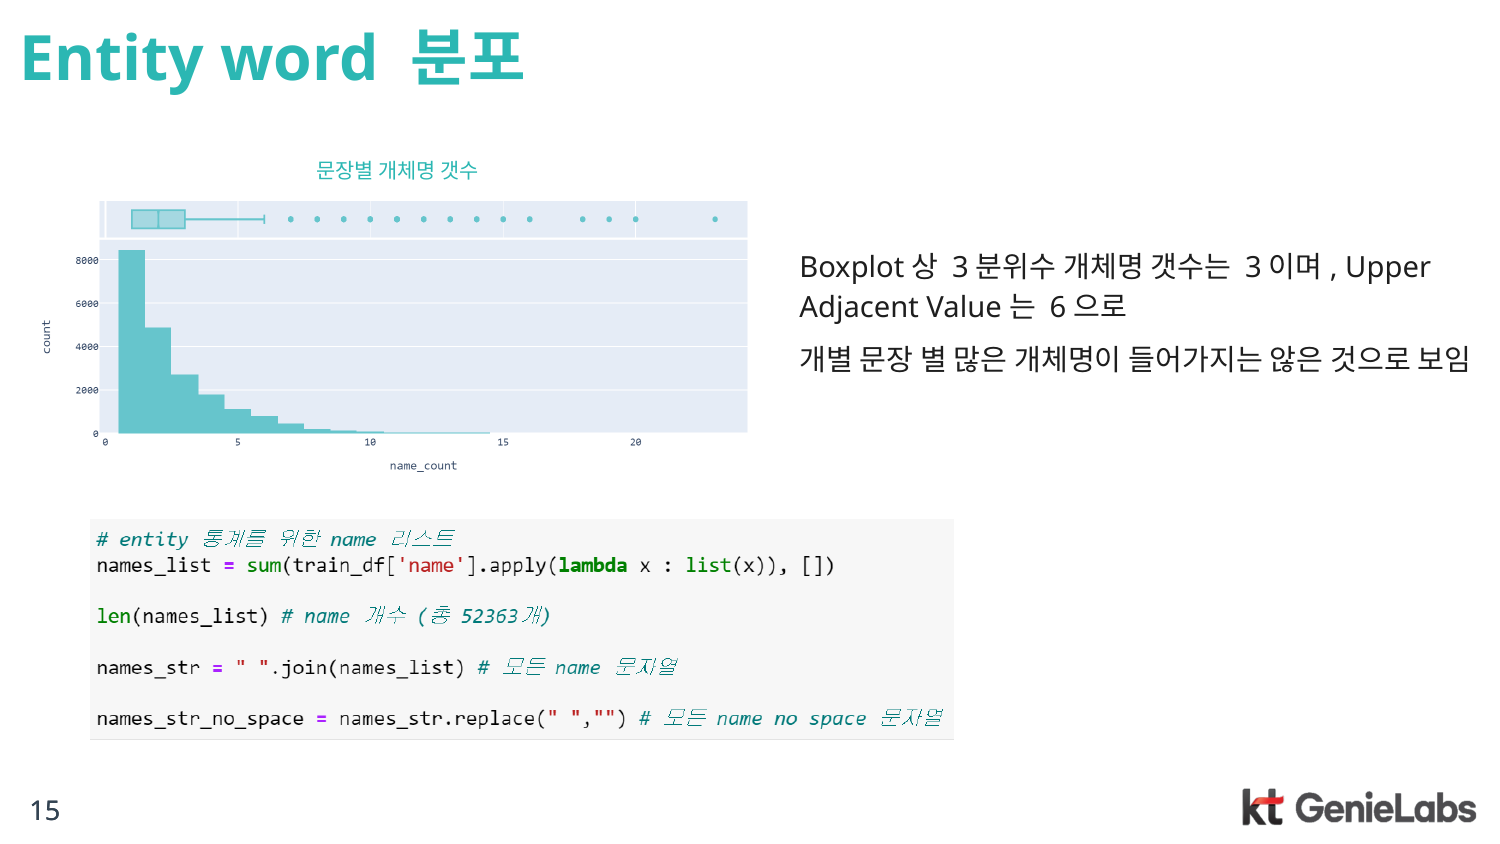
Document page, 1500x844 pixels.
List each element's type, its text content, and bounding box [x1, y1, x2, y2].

text_box 문장별 개체명 갯수 [226, 144, 569, 182]
picture [1236, 779, 1485, 832]
title Entity word 분포 [19, 18, 777, 160]
text_box Boxplot상 3분위수 개체명 갯수는 3이며, Upper Adjacent Value는 6으로 개별 문장 별 많은 개체명이 들어가지는 않은 것으로 보임 [784, 228, 1500, 391]
picture [89, 519, 954, 740]
slide_number 15 [0, 779, 90, 844]
picture [36, 184, 759, 485]
